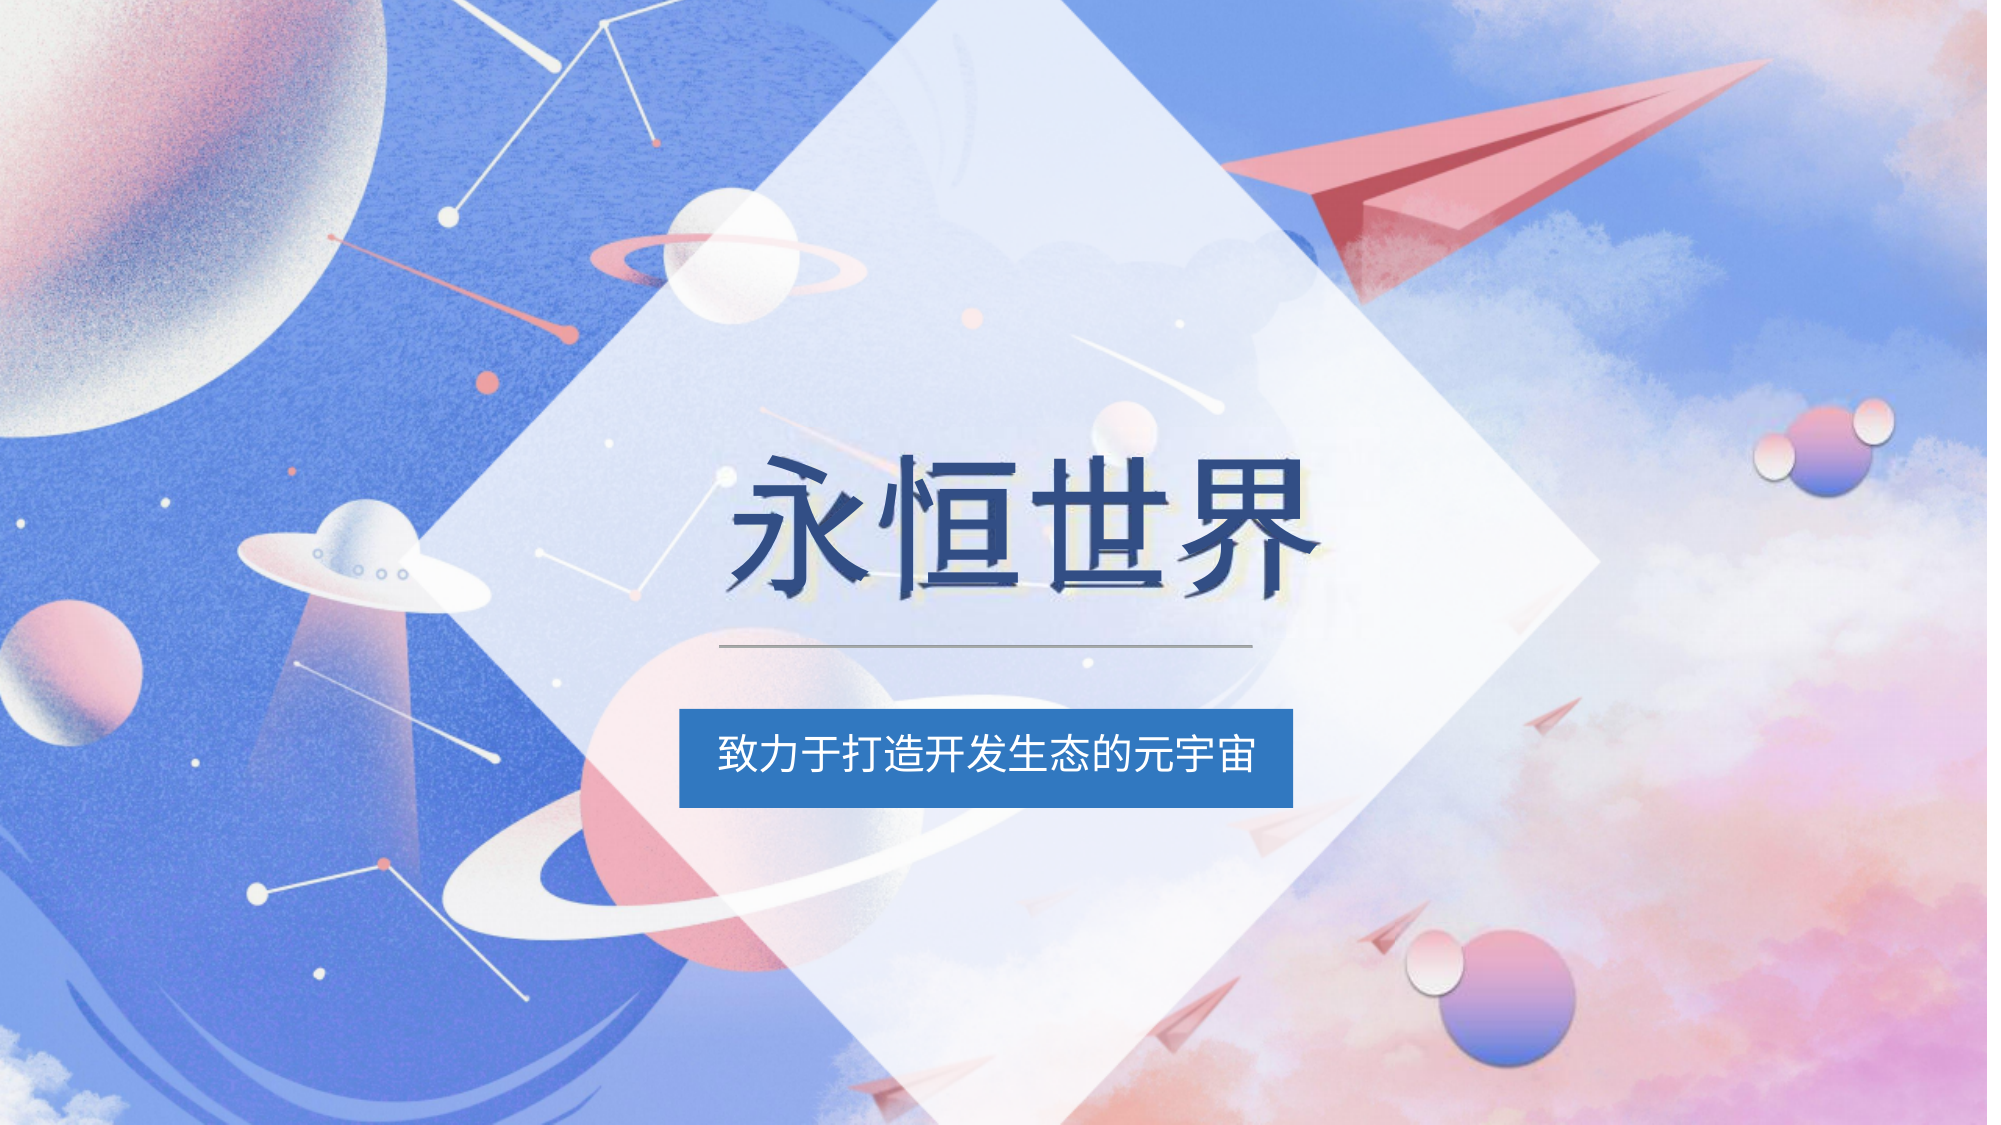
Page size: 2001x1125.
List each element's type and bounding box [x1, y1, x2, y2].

text_box [712, 427, 1380, 638]
picture [0, 0, 1987, 1125]
